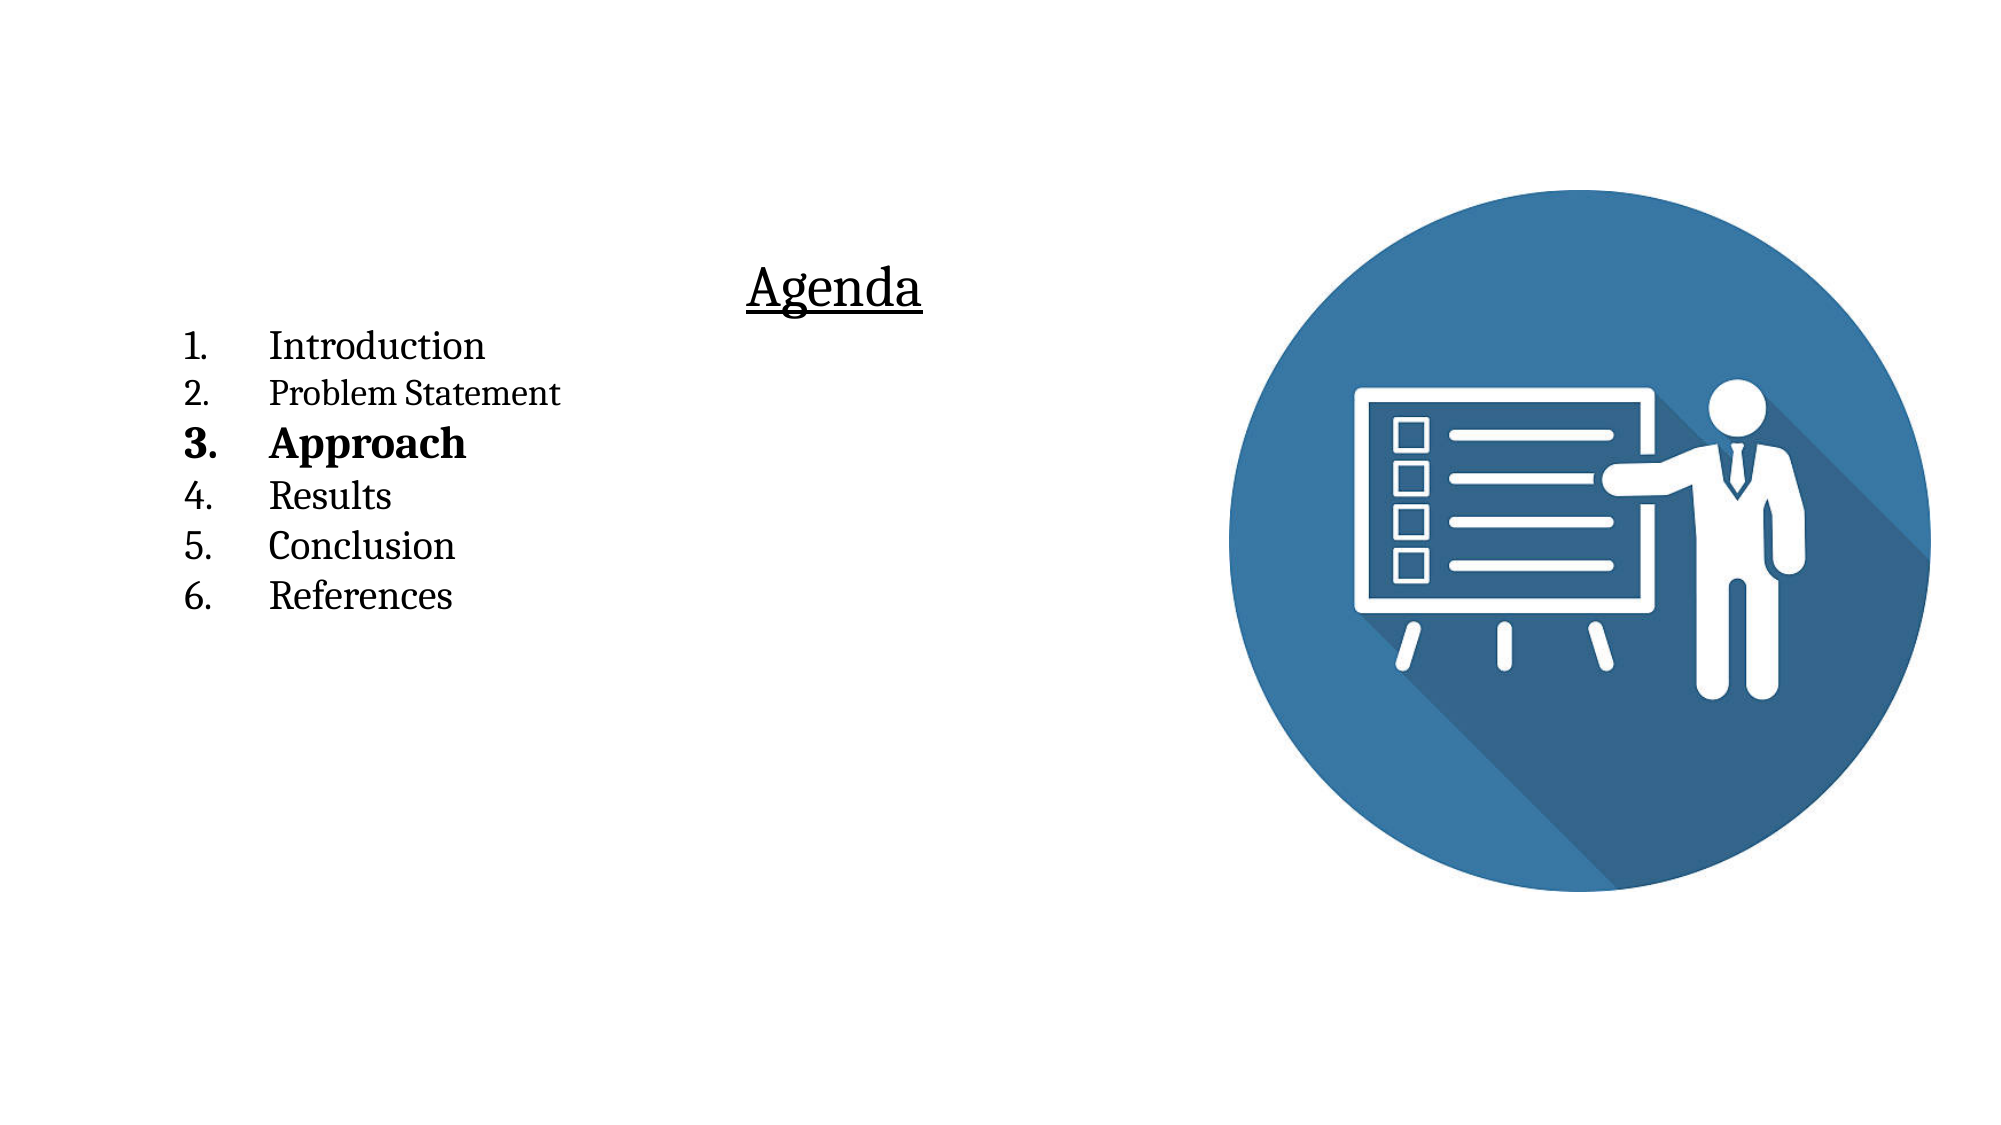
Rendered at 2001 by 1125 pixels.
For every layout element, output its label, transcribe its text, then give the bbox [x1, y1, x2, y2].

text_box Agenda Introduction Problem Statement Approach Results Conclusion References [169, 240, 1229, 626]
picture [1229, 190, 1931, 892]
